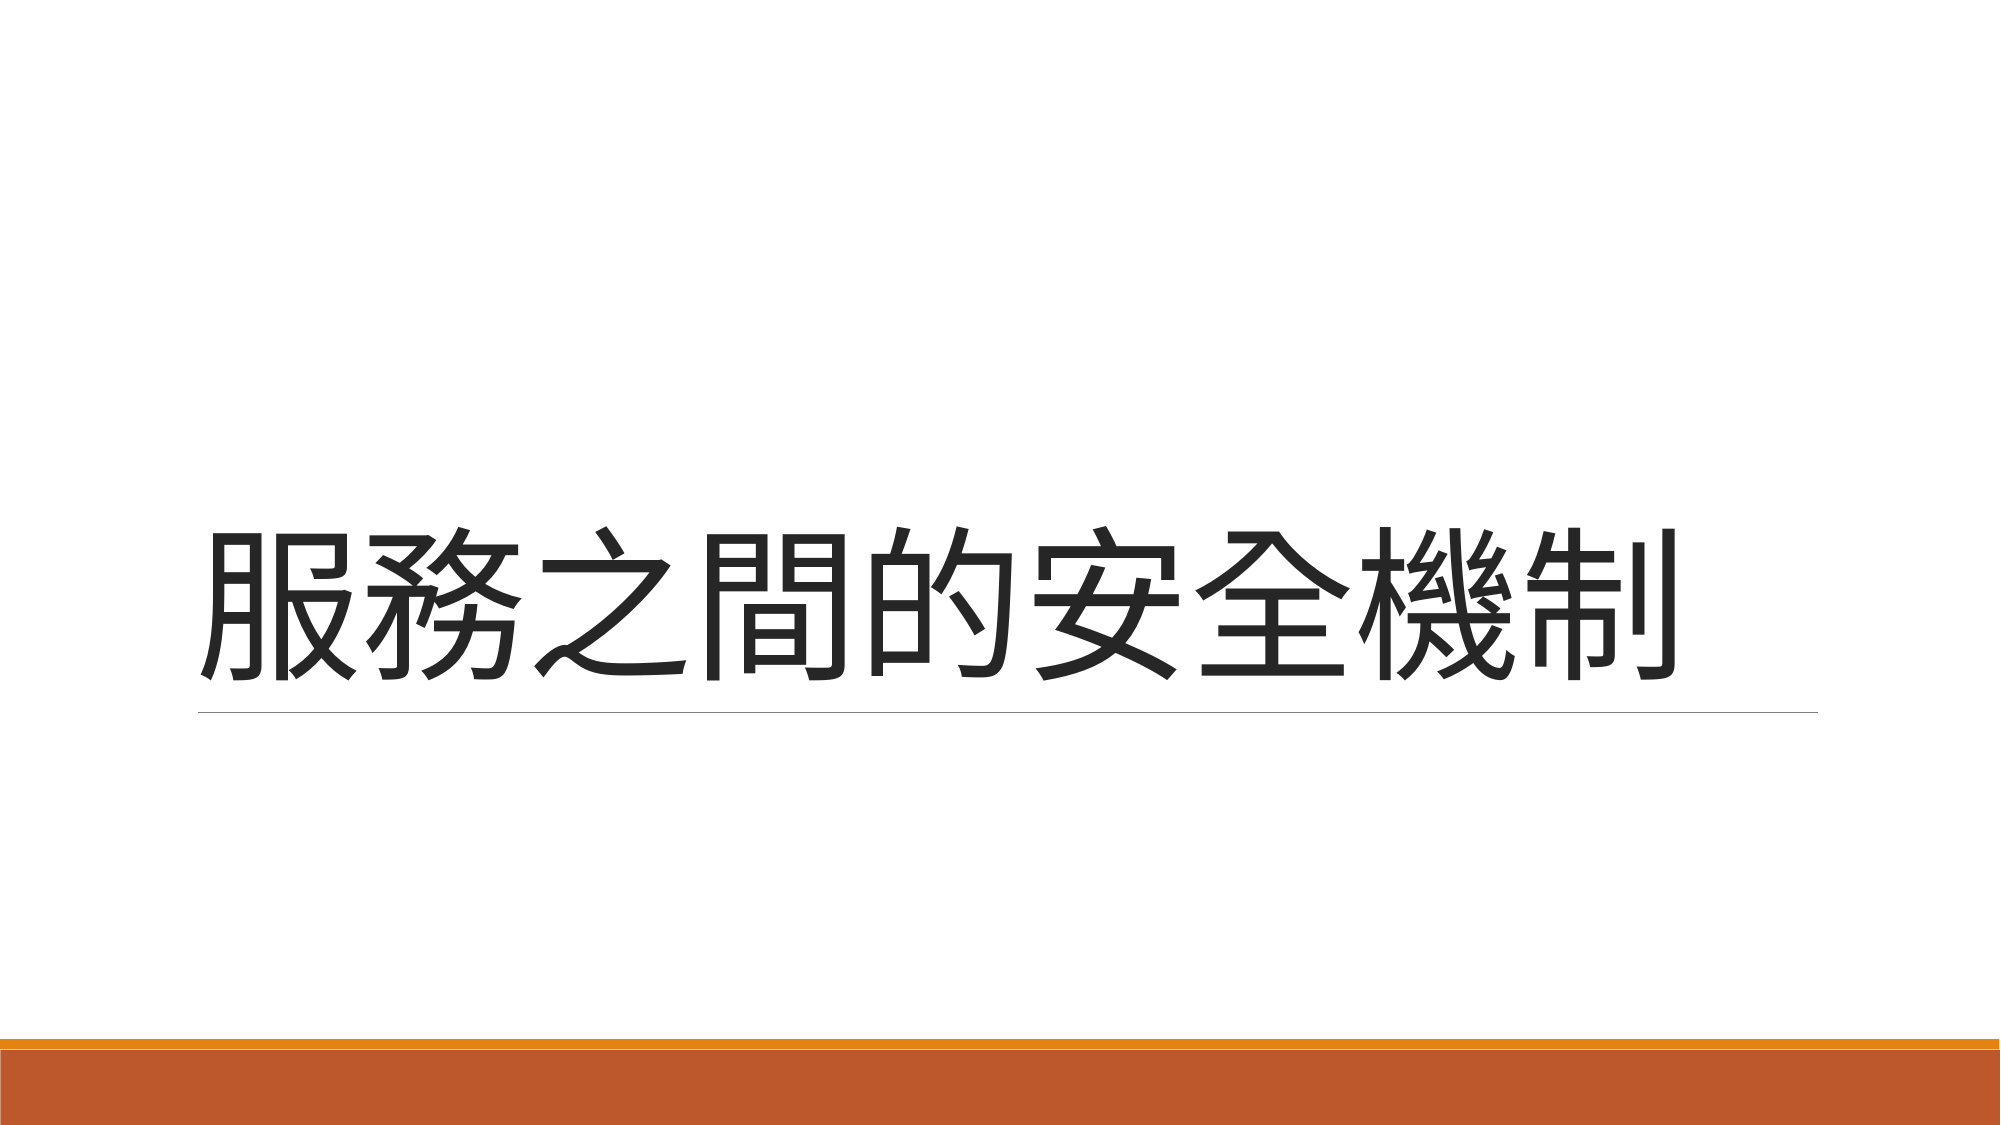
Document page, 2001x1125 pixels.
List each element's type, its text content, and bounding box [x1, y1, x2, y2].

title 服務之間的安全機制 [180, 124, 1830, 710]
